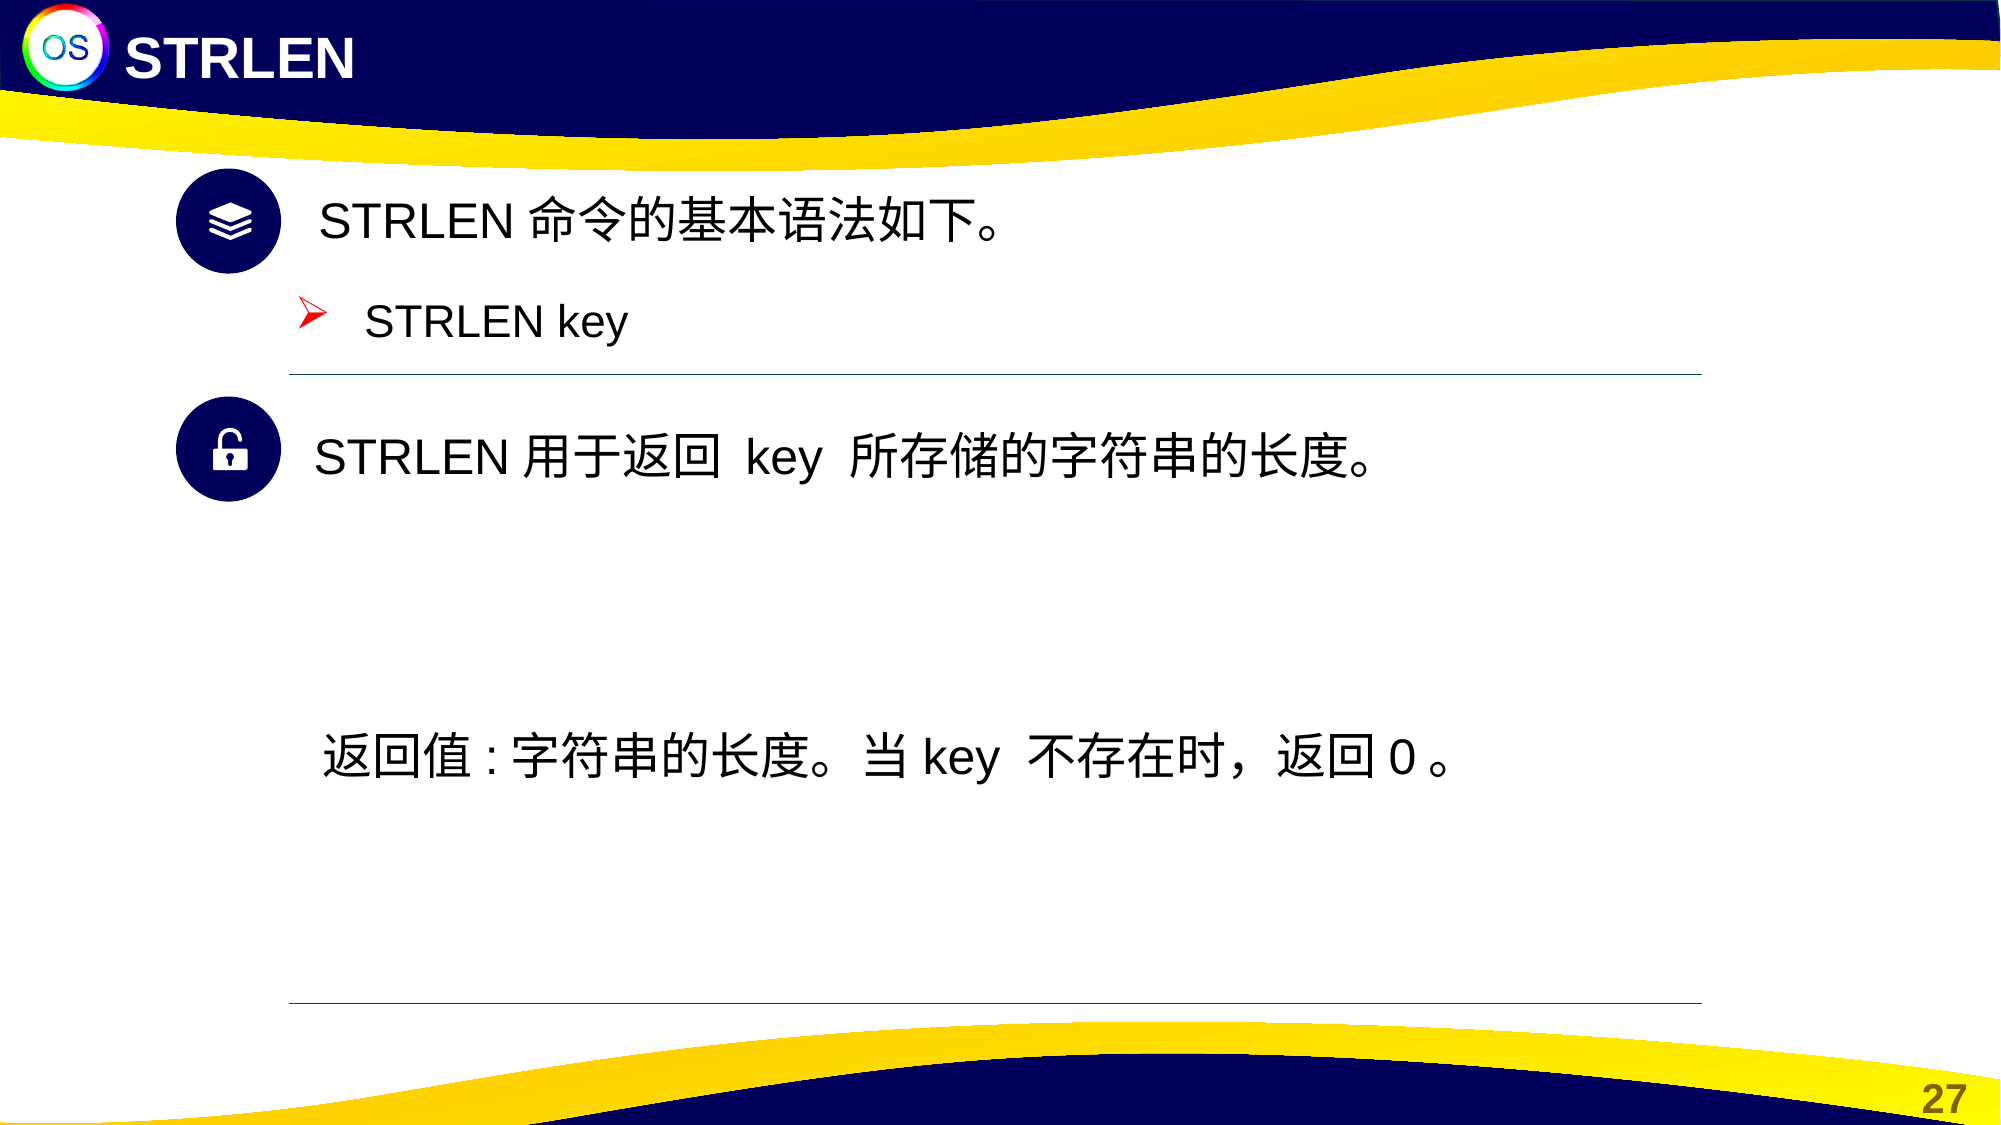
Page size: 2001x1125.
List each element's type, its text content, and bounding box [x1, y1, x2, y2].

text_box STRLEN [109, 12, 1263, 98]
text_box [209, 227, 252, 240]
text_box STRLEN key [280, 273, 1458, 348]
text_box STRLEN命令的基本语法如下。 [289, 186, 1109, 251]
text_box [176, 396, 282, 502]
text_box STRLEN用于返回 key 所存储的字符串的长度。 返回值:字符串的长度。当key 不存在时，返回0。 [284, 417, 1698, 792]
text_box [213, 427, 248, 471]
text_box [209, 219, 252, 232]
picture [22, 3, 109, 91]
text_box [209, 202, 252, 223]
text_box [176, 168, 282, 274]
